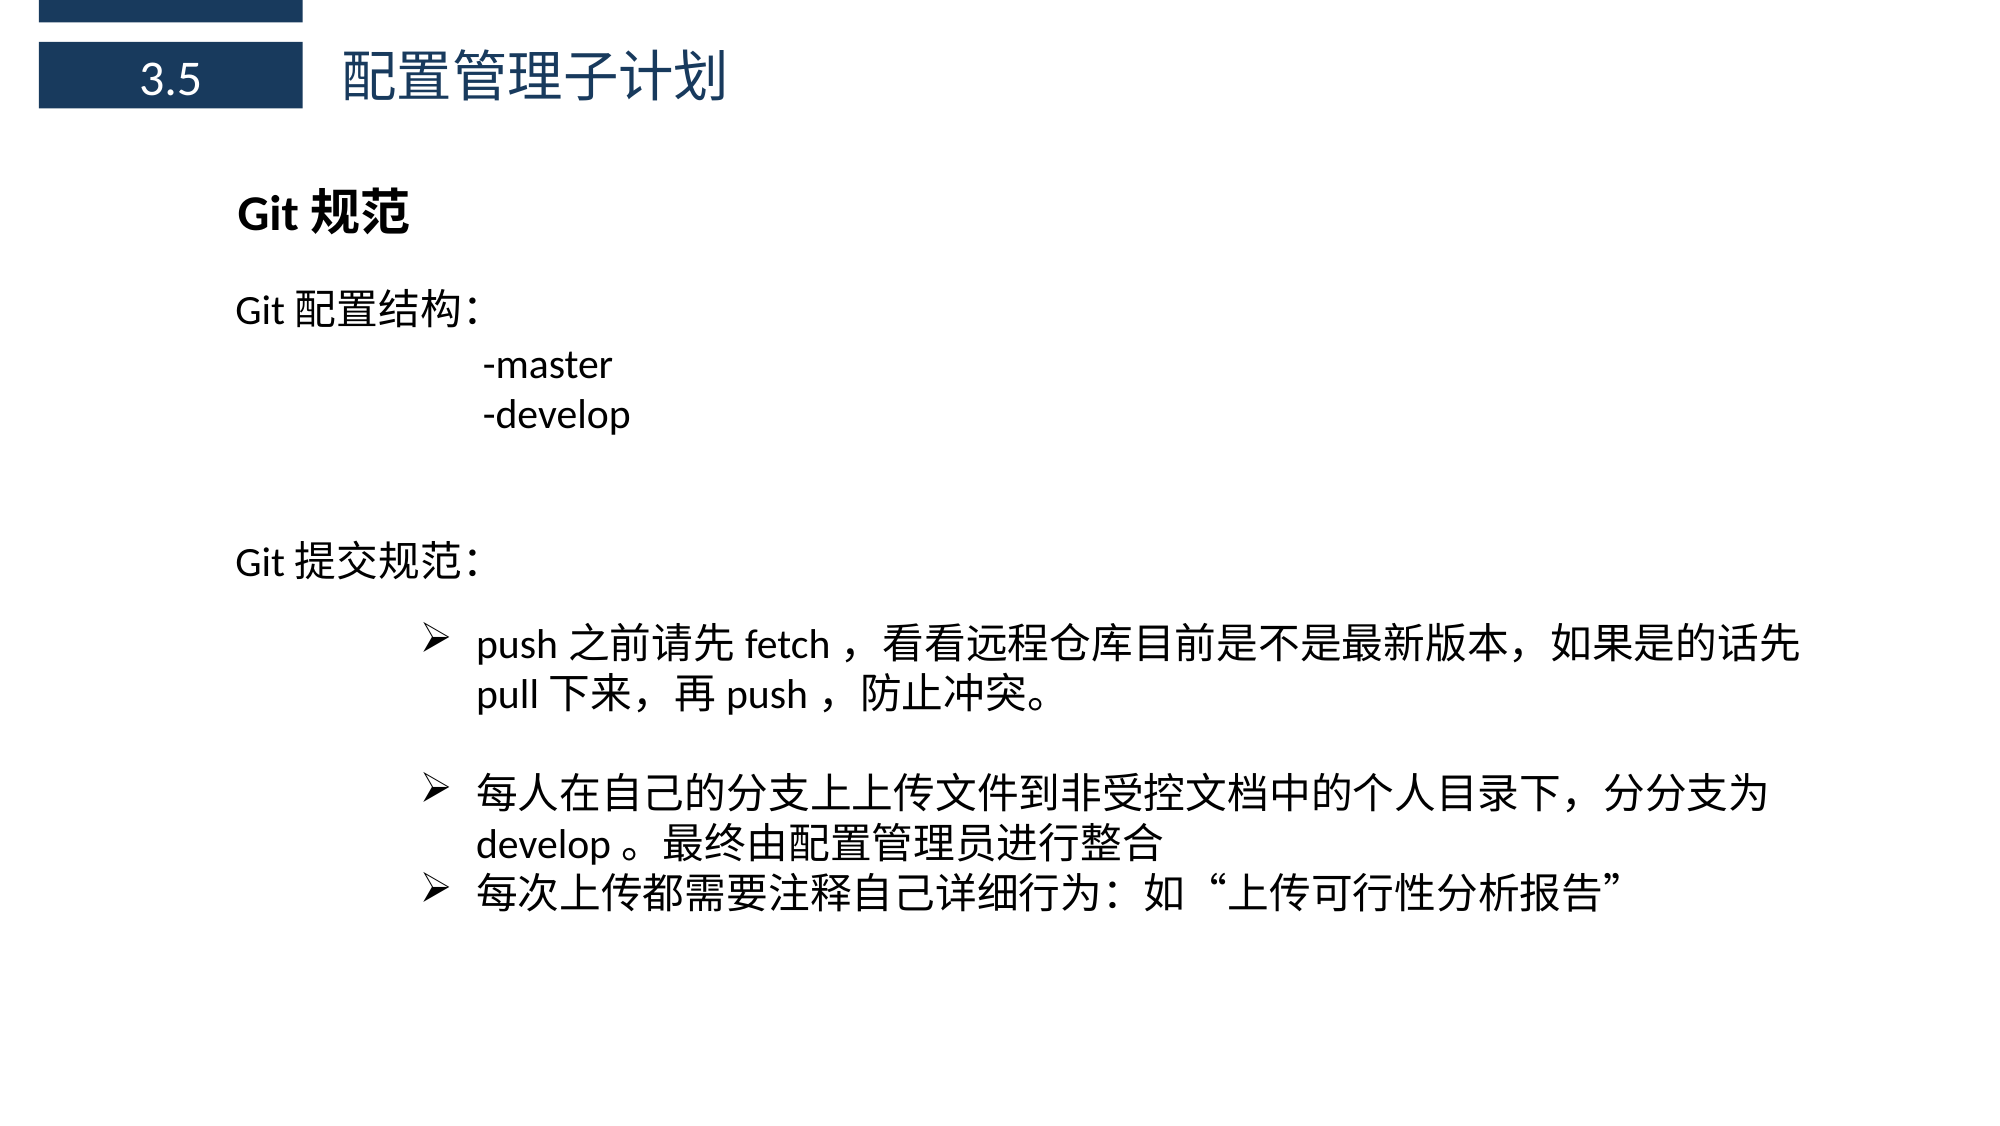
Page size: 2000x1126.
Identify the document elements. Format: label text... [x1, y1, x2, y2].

text_box Git配置结构： [220, 275, 519, 341]
text_box -master -develop [468, 328, 1403, 444]
text_box Git规范 [133, 172, 426, 248]
text_box [37, 0, 305, 24]
text_box push之前请先fetch，看看远程仓库目前是不是最新版本，如果是的话先pull下来，再push，防止冲突。 每人在自己的分支上上传文件到非受控文档中的个人目录下，分分支为develop。最终由配置管理员进行整合 每次上传都需要注释自己详细行为：如“上传可行性分析报告” [405, 609, 1827, 925]
text_box 配置管理子计划 [326, 33, 1320, 116]
text_box 3.5 [37, 40, 305, 111]
text_box Git提交规范： [220, 527, 519, 593]
